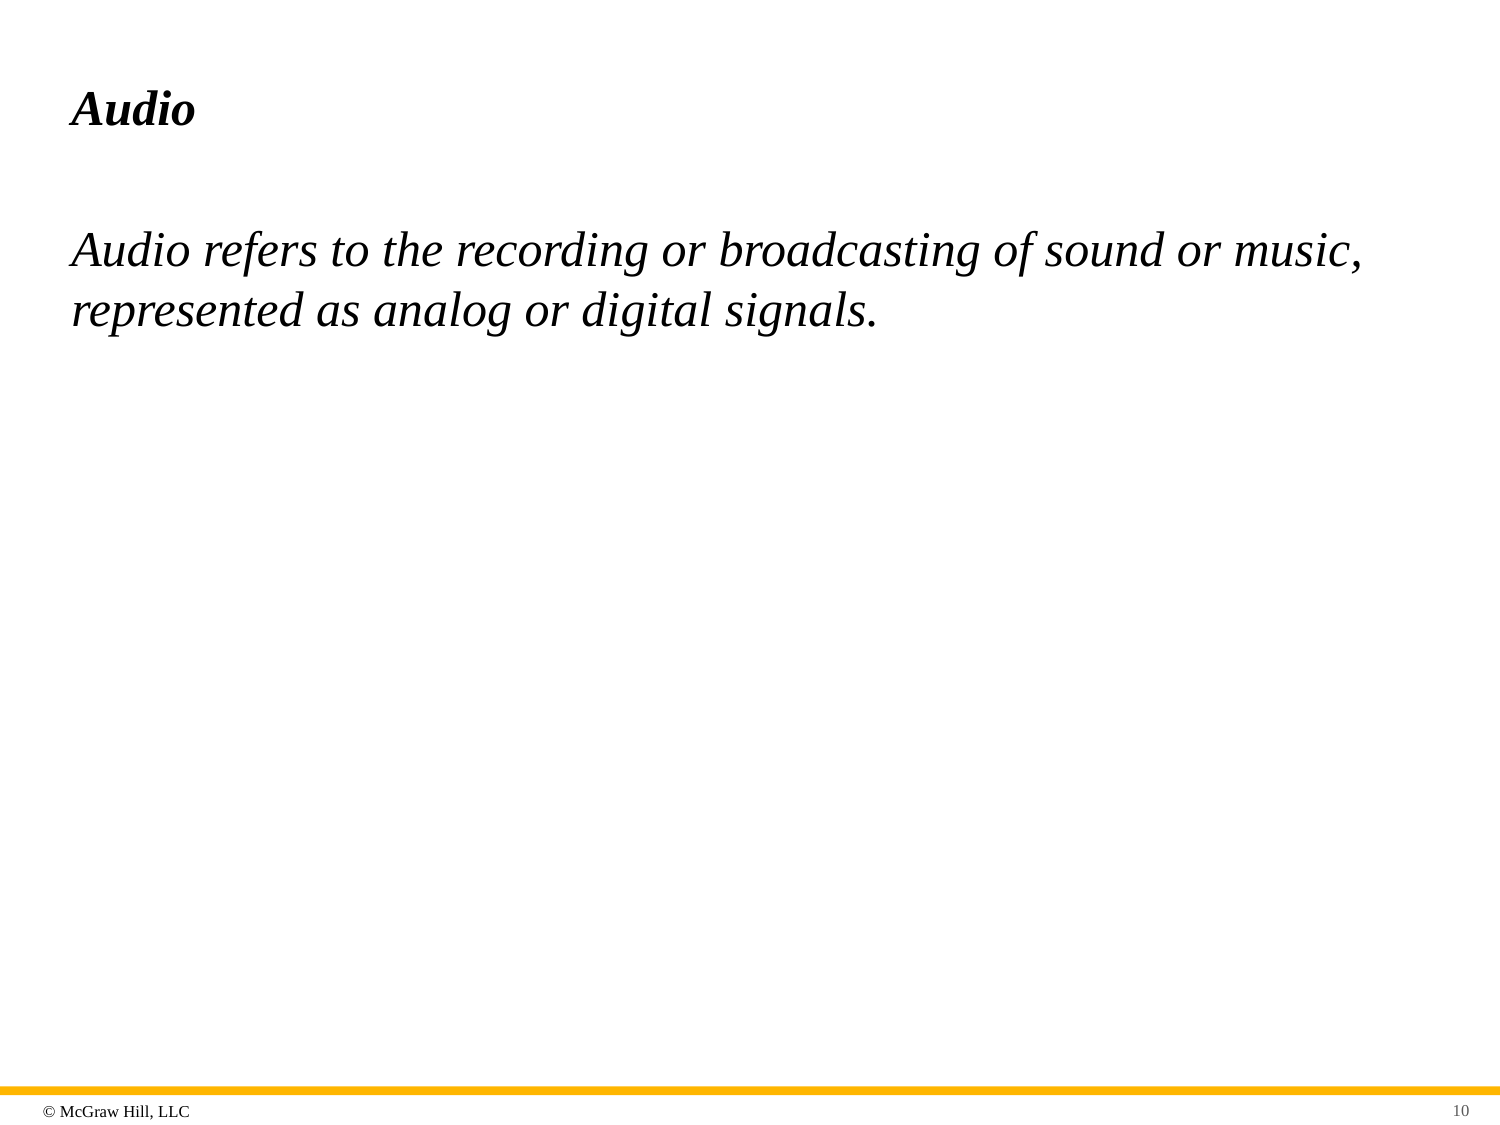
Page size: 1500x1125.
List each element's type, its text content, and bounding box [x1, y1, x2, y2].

slide_number 10 [1418, 1096, 1477, 1123]
title Audio [56, 50, 1444, 162]
list Audio refers to the recording or broadcasting of sound or music, represented as analog or digital signals. [56, 209, 1444, 1056]
